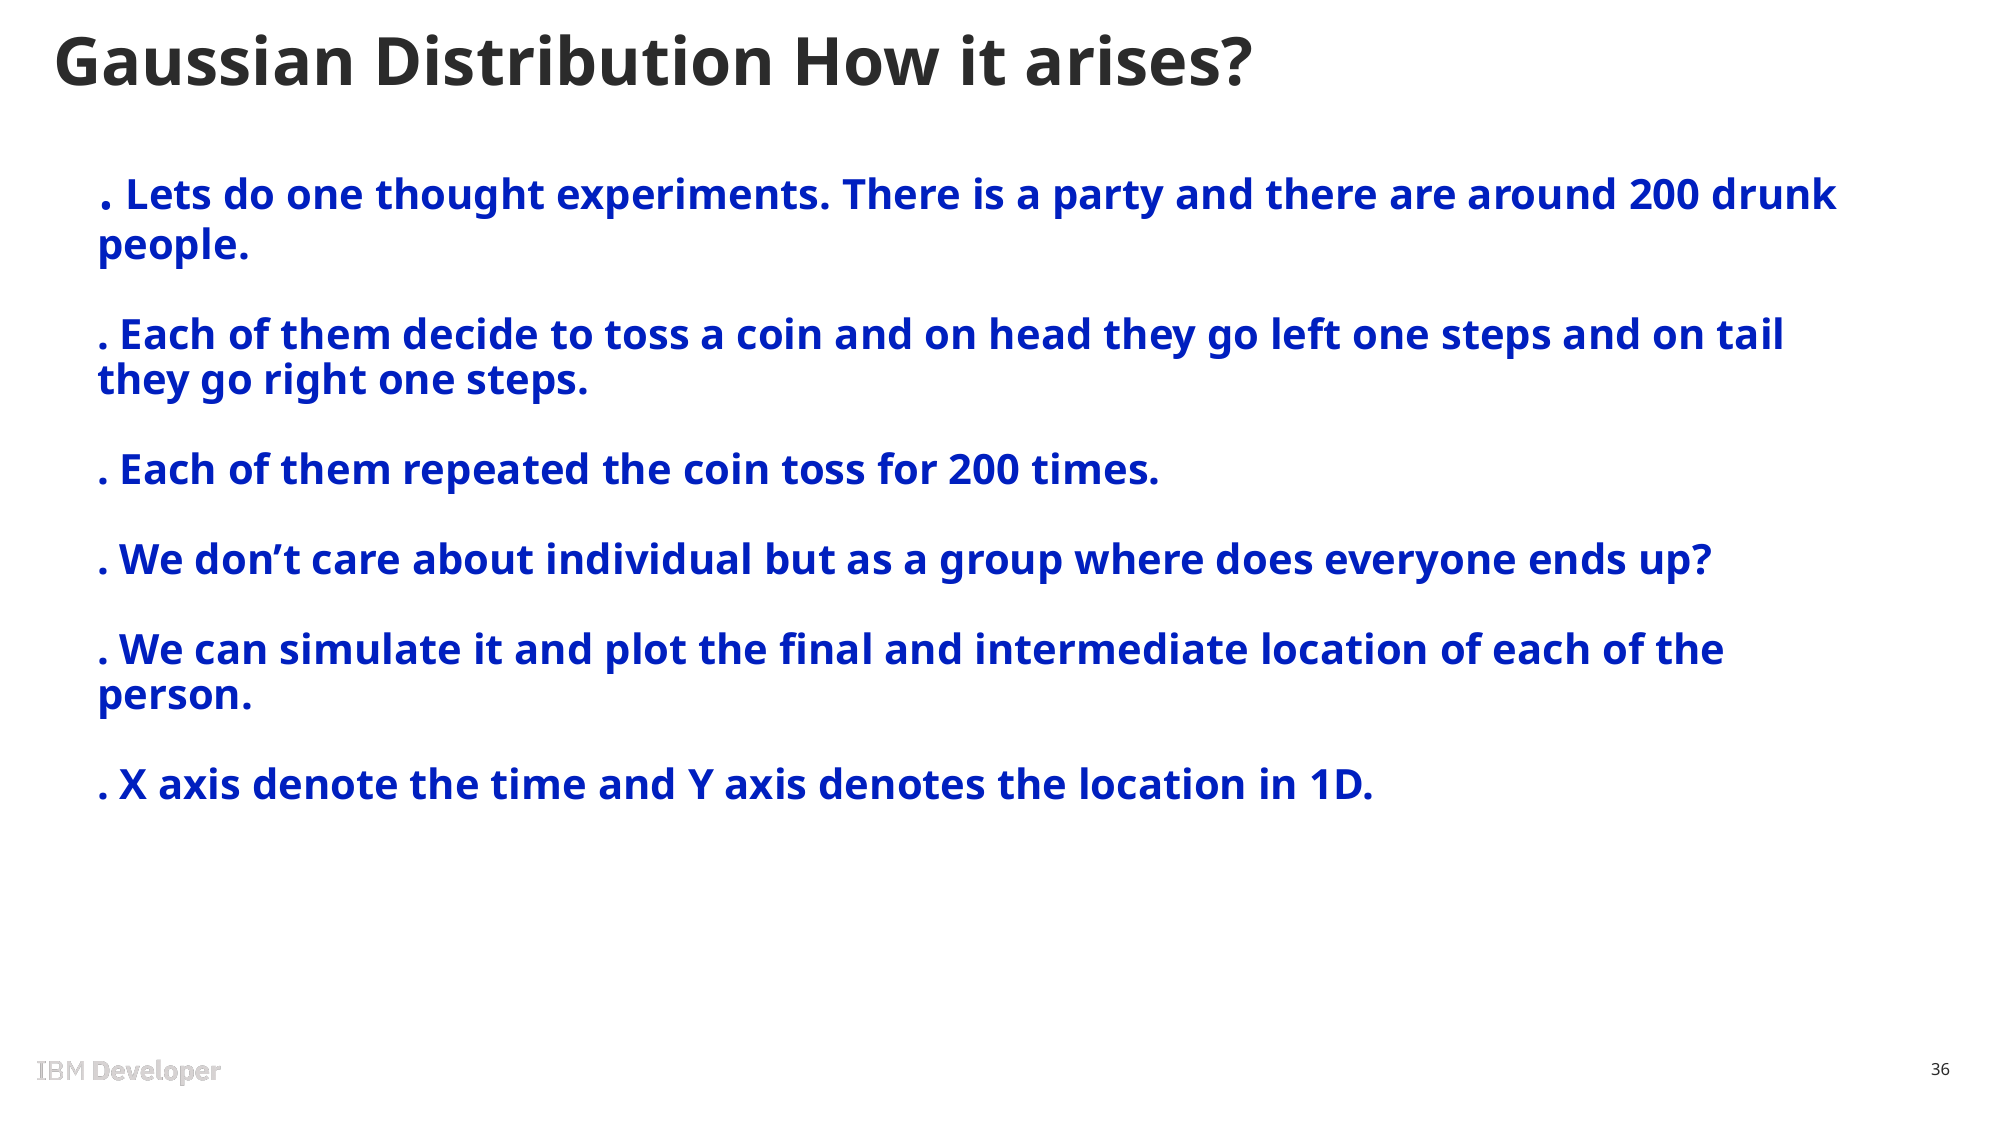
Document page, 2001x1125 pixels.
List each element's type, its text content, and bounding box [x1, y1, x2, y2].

text_box . Lets do one thought experiments. There is a party and there are around 200 drunk people. . Each of them decide to toss a coin and on head they go left one steps and on tail they go right one steps. . Each of them repeated the coin toss for 200 times. . We don’t care about individual but as a group where does everyone ends up? . We can simulate it and plot the final and intermediate location of each of the person. . X axis denote the time and Y axis denotes the location in 1D. [97, 151, 1867, 1056]
slide_number 36 [1500, 1055, 1950, 1086]
title Gaussian Distribution How it arises? [53, 27, 1708, 112]
